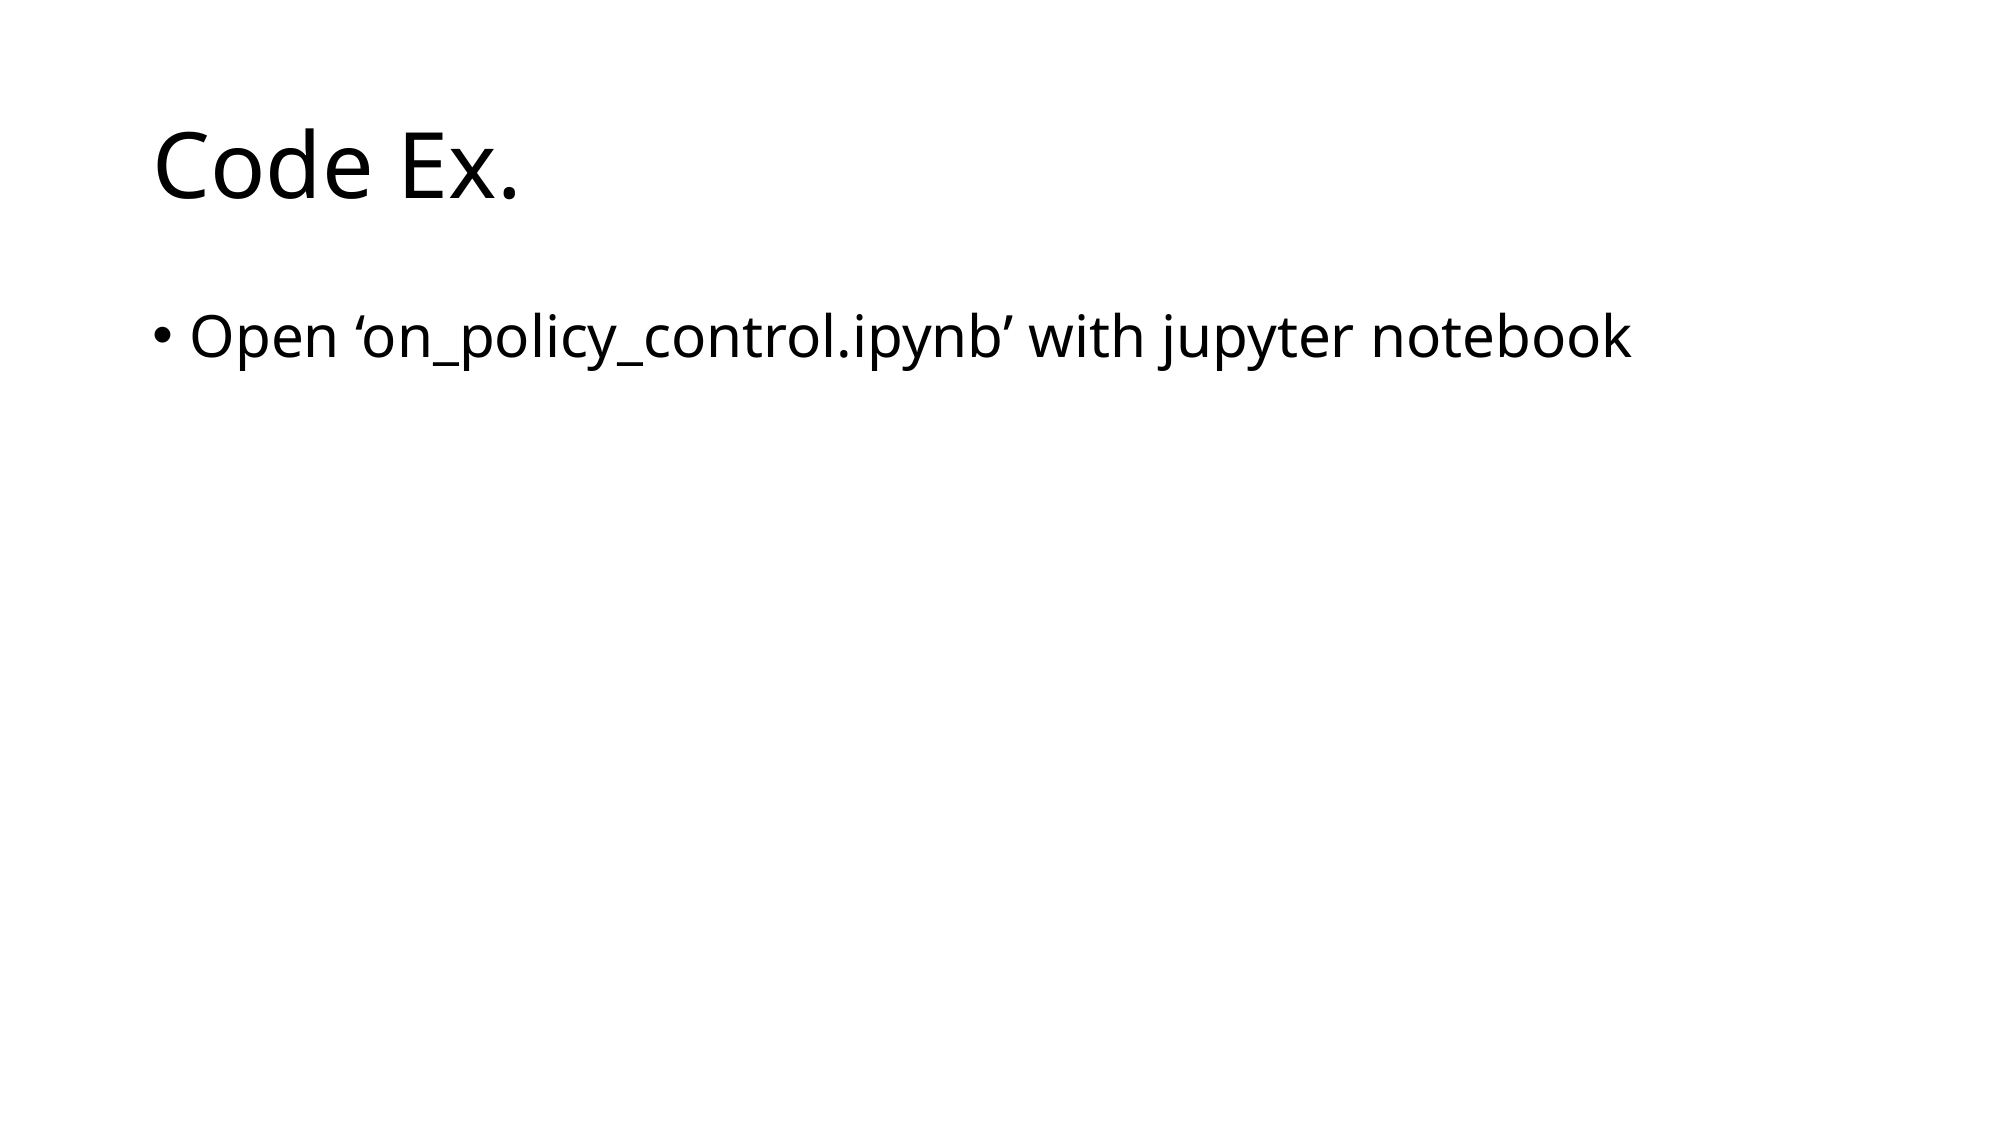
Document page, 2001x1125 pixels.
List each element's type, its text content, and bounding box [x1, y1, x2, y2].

title Code Ex. [137, 59, 1863, 278]
list Open ‘on_policy_control.ipynb’ with jupyter notebook [137, 299, 1863, 1014]
